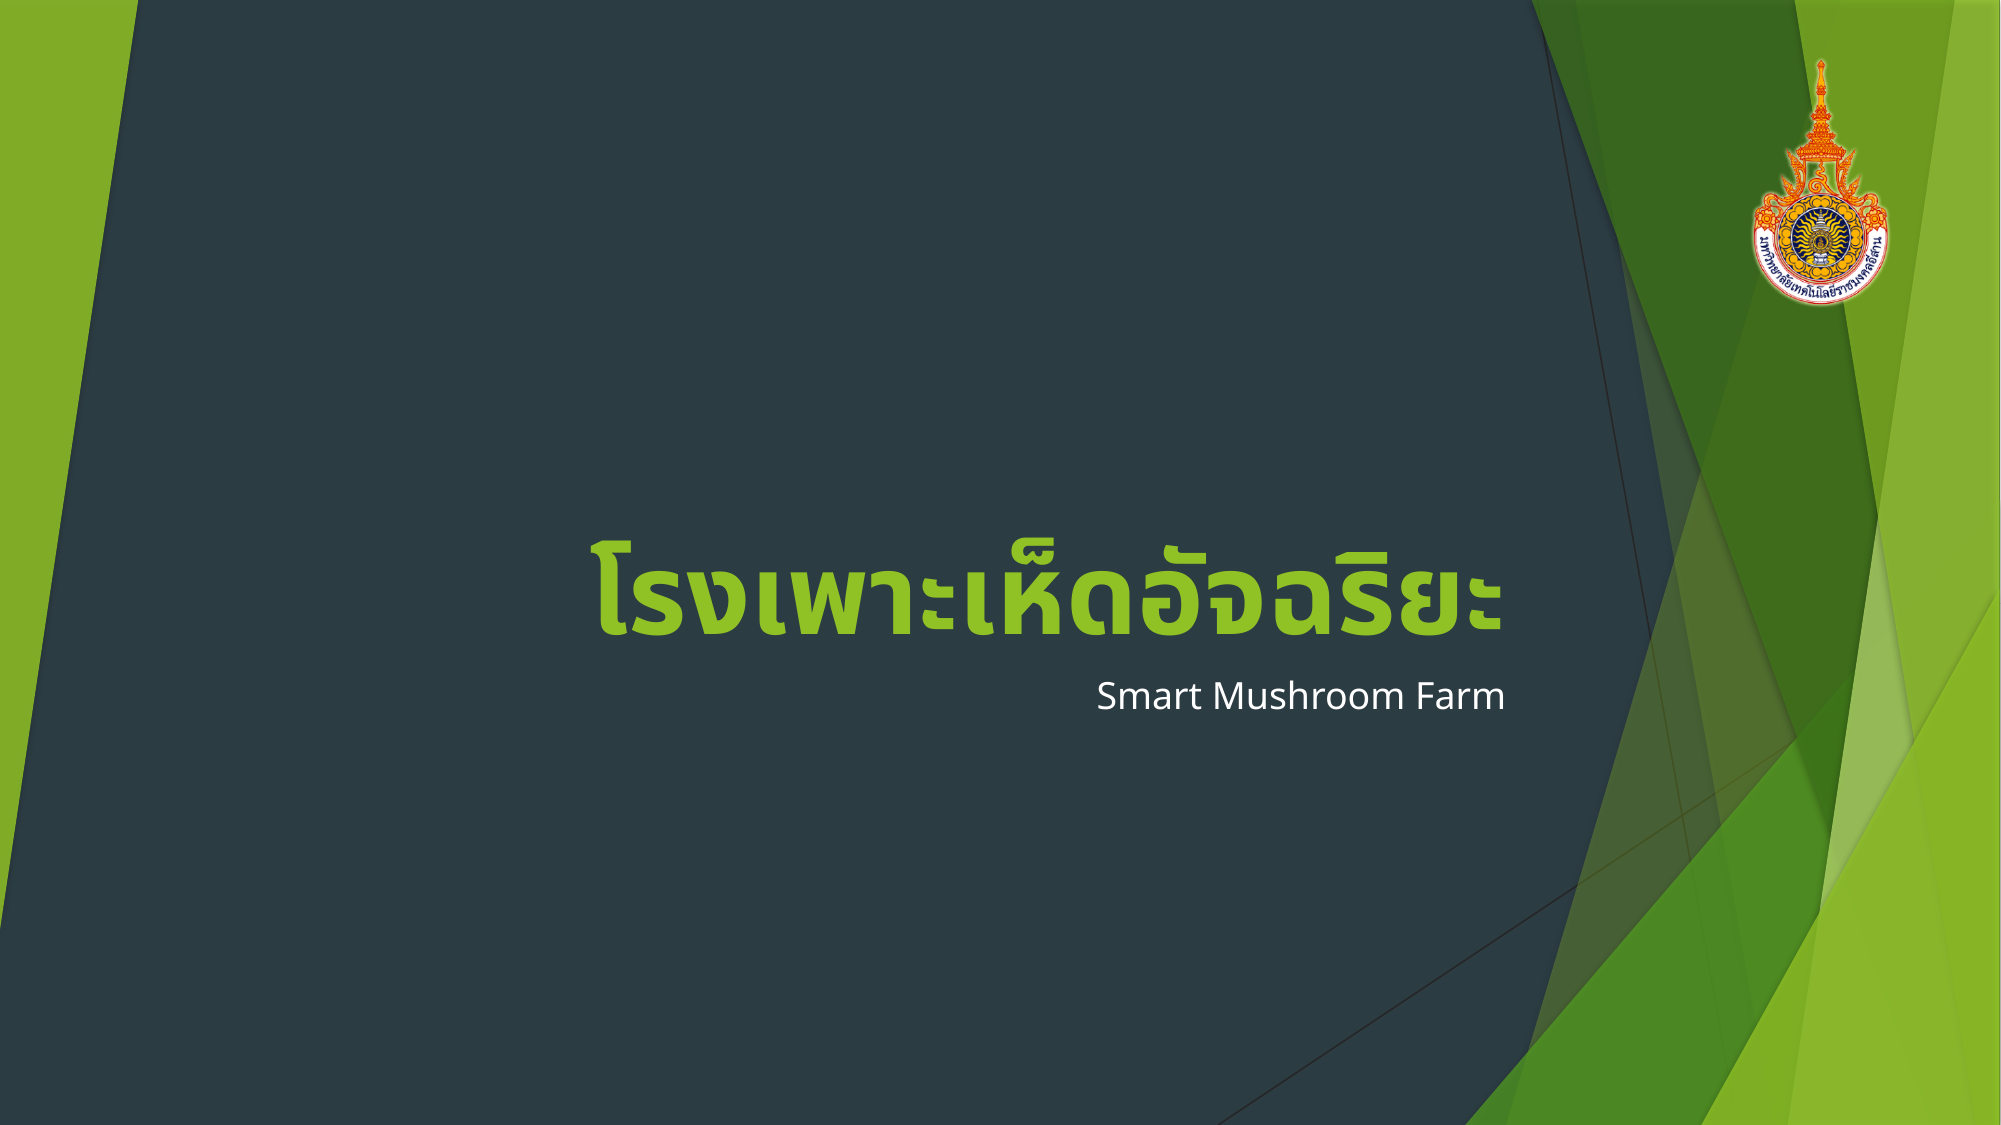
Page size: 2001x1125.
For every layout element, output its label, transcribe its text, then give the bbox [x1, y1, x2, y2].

subtitle Smart Mushroom Farm [247, 664, 1522, 845]
title โรงเพาะเห็ดอัจฉริยะ [247, 394, 1522, 664]
picture [1748, 47, 1892, 315]
